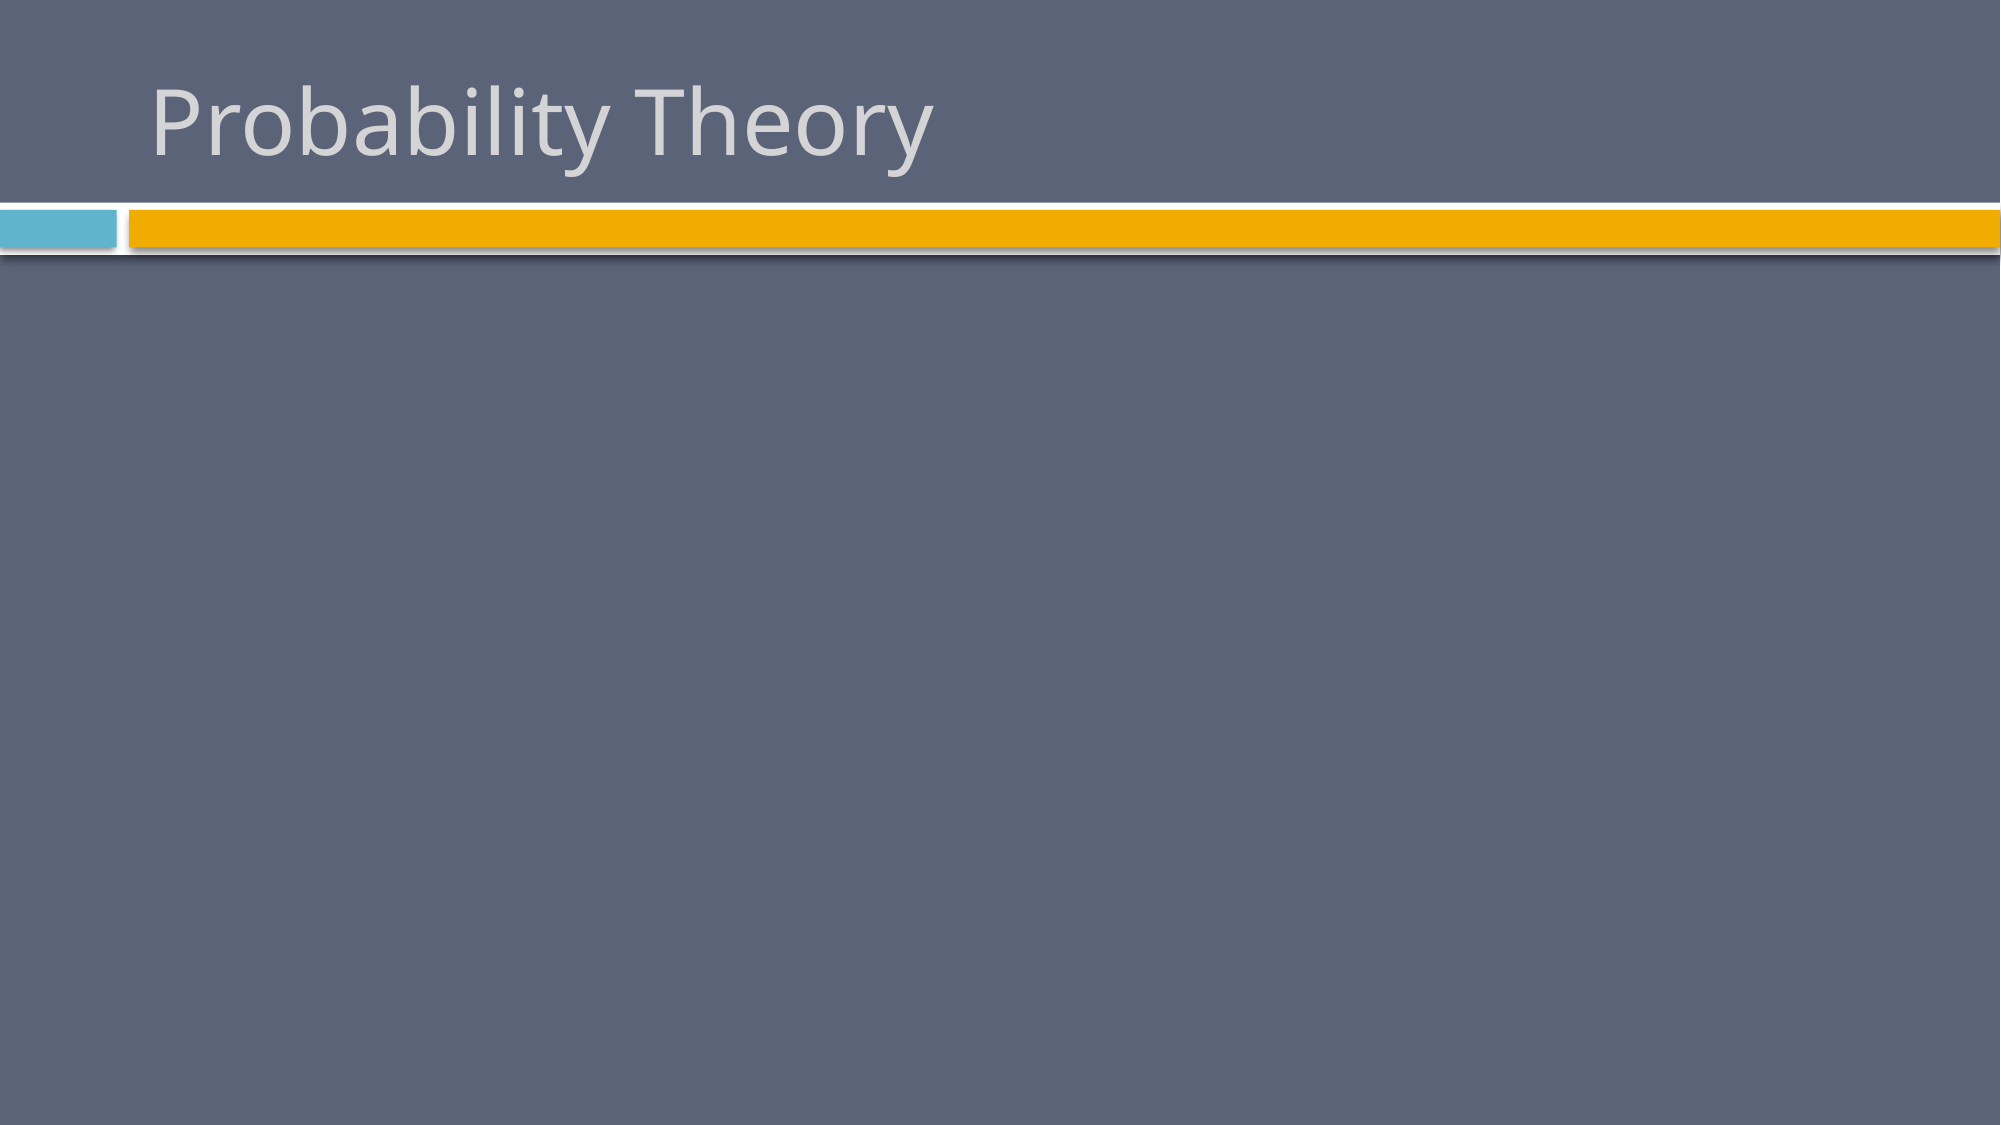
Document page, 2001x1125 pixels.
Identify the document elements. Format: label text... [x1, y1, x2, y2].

title Probability Theory [133, 37, 1918, 201]
